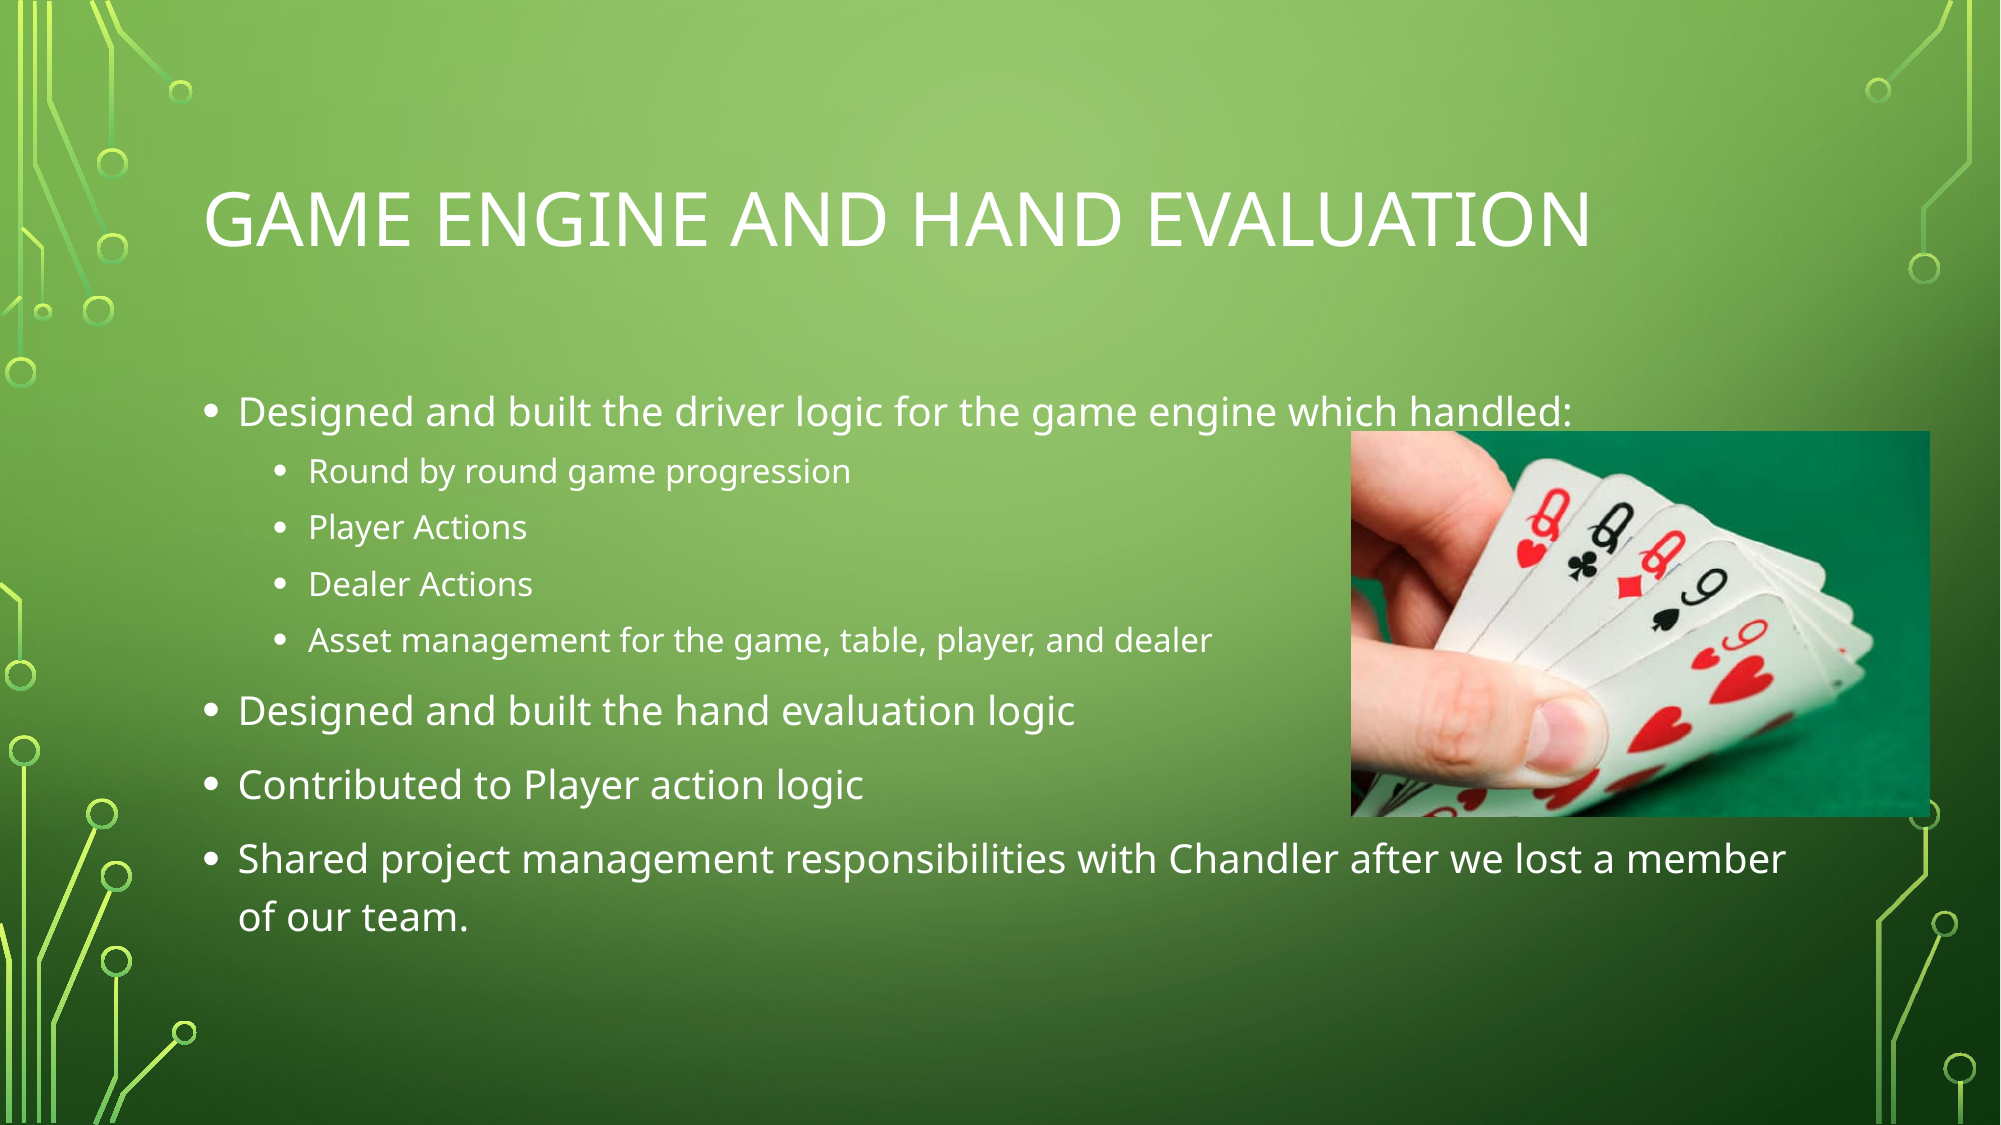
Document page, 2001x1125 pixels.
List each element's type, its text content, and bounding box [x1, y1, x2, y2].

picture [1351, 430, 1930, 817]
list Designed and built the driver logic for the game engine which handled: Round by round game progression Player Actions Dealer Actions Asset management for the game, table, player, and dealer Designed and built the hand evaluation logic Contributed to Player action logic Shared project management responsibilities with Chandler after we lost a member of our team. [187, 369, 1813, 950]
title Game ENGINE AND HAND EVALUATION [187, 101, 1813, 344]
